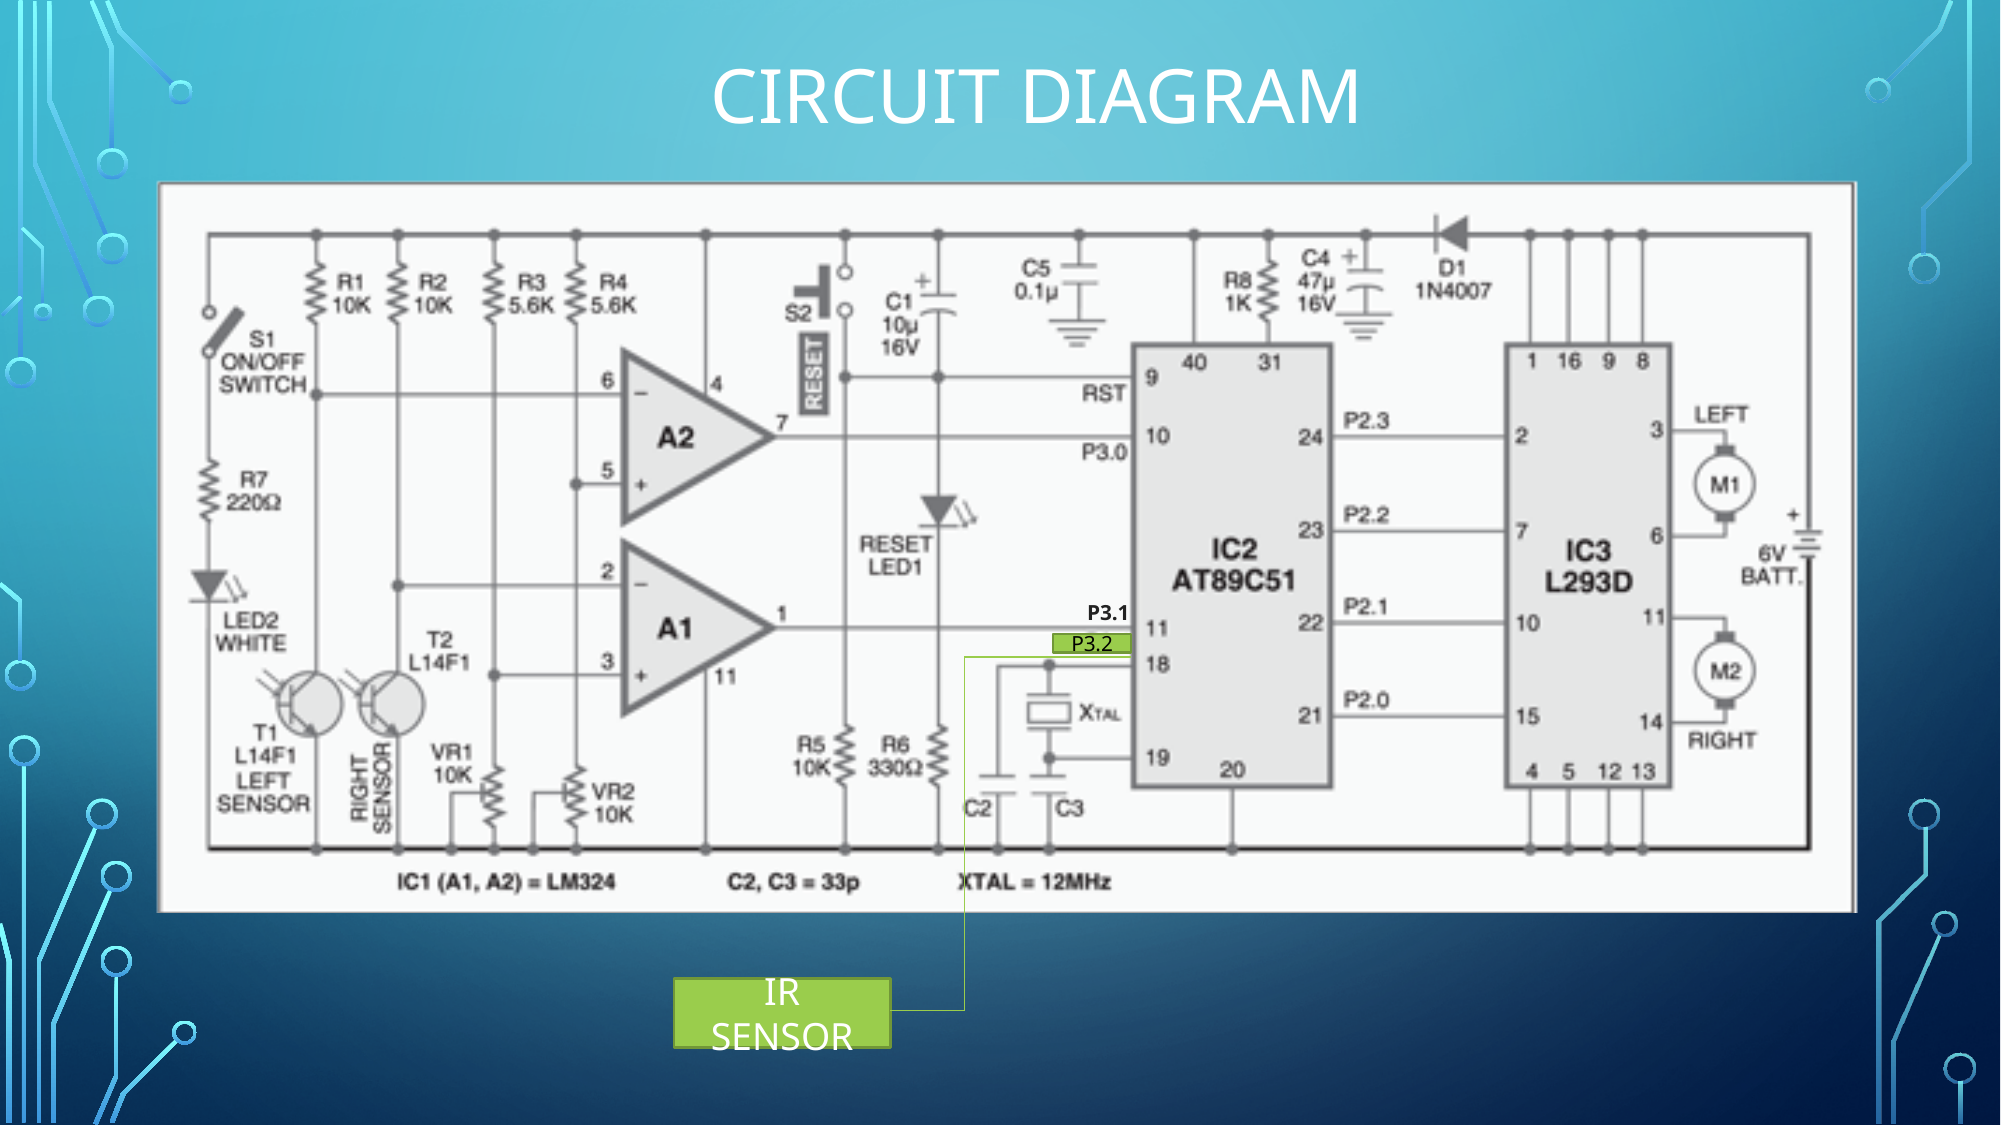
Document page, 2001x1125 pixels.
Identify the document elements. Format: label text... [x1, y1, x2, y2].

text_box CIRCUIT DIAGRAM [696, 41, 1463, 147]
picture [146, 174, 1873, 913]
text_box IR SENSOR [673, 977, 892, 1049]
